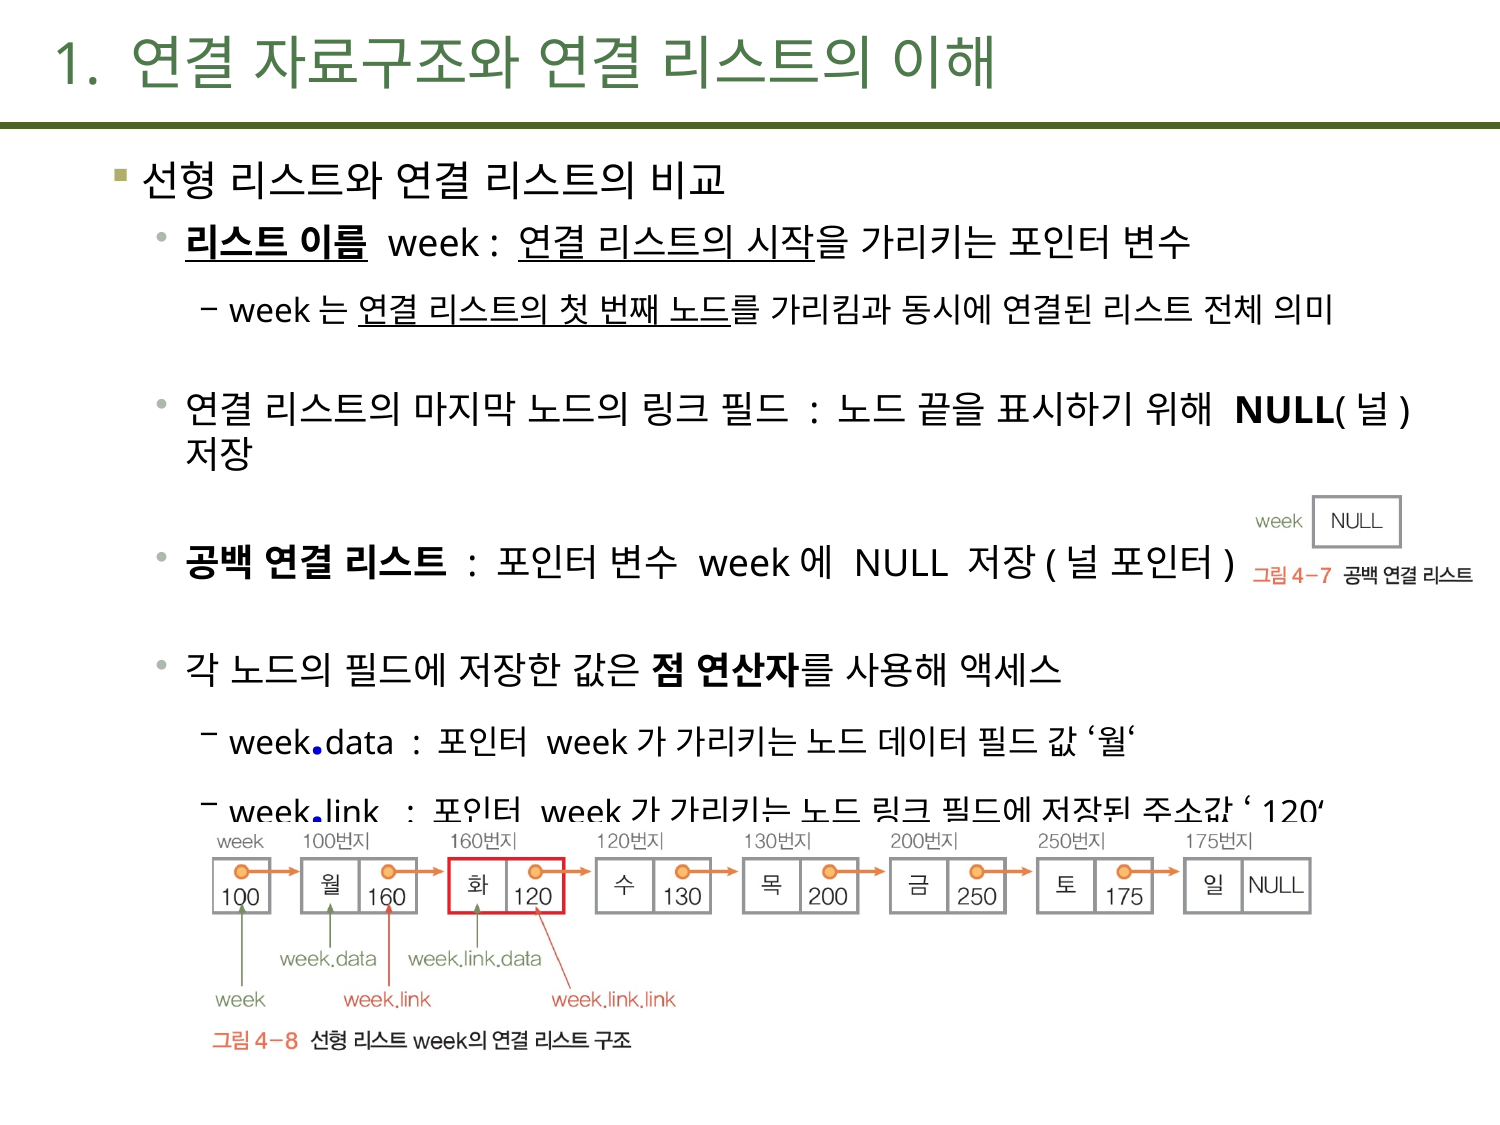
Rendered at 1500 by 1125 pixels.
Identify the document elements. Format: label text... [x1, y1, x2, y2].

picture [201, 822, 1319, 1057]
list 선형 리스트와 연결 리스트의 비교 리스트 이름 week : 연결 리스트의 시작을 가리키는 포인터 변수 week는 연결 리스트의 첫 번째 노드를 가리킴과 동시에 연결된 리스트 전체 의미 연결 리스트의 마지막 노드의 링크 필드 : 노드 끝을 표시하기 위해 NULL(널) 저장 공백 연결 리스트 : 포인터 변수 week에 NULL 저장(널 포인터) 각 노드의 필드에 저장한 값은 점 연산자를 사용해 액세스 week.data : 포인터 week가 가리키는 노드 데이터 필드 값 ‘월‘ week.link : 포인터 week가 가리키는 노드 링크 필드에 저장된 주소값 ‘120‘ [37, 152, 1463, 1091]
title 1. 연결 자료구조와 연결 리스트의 이해 [37, 13, 1278, 109]
picture [1245, 483, 1479, 593]
